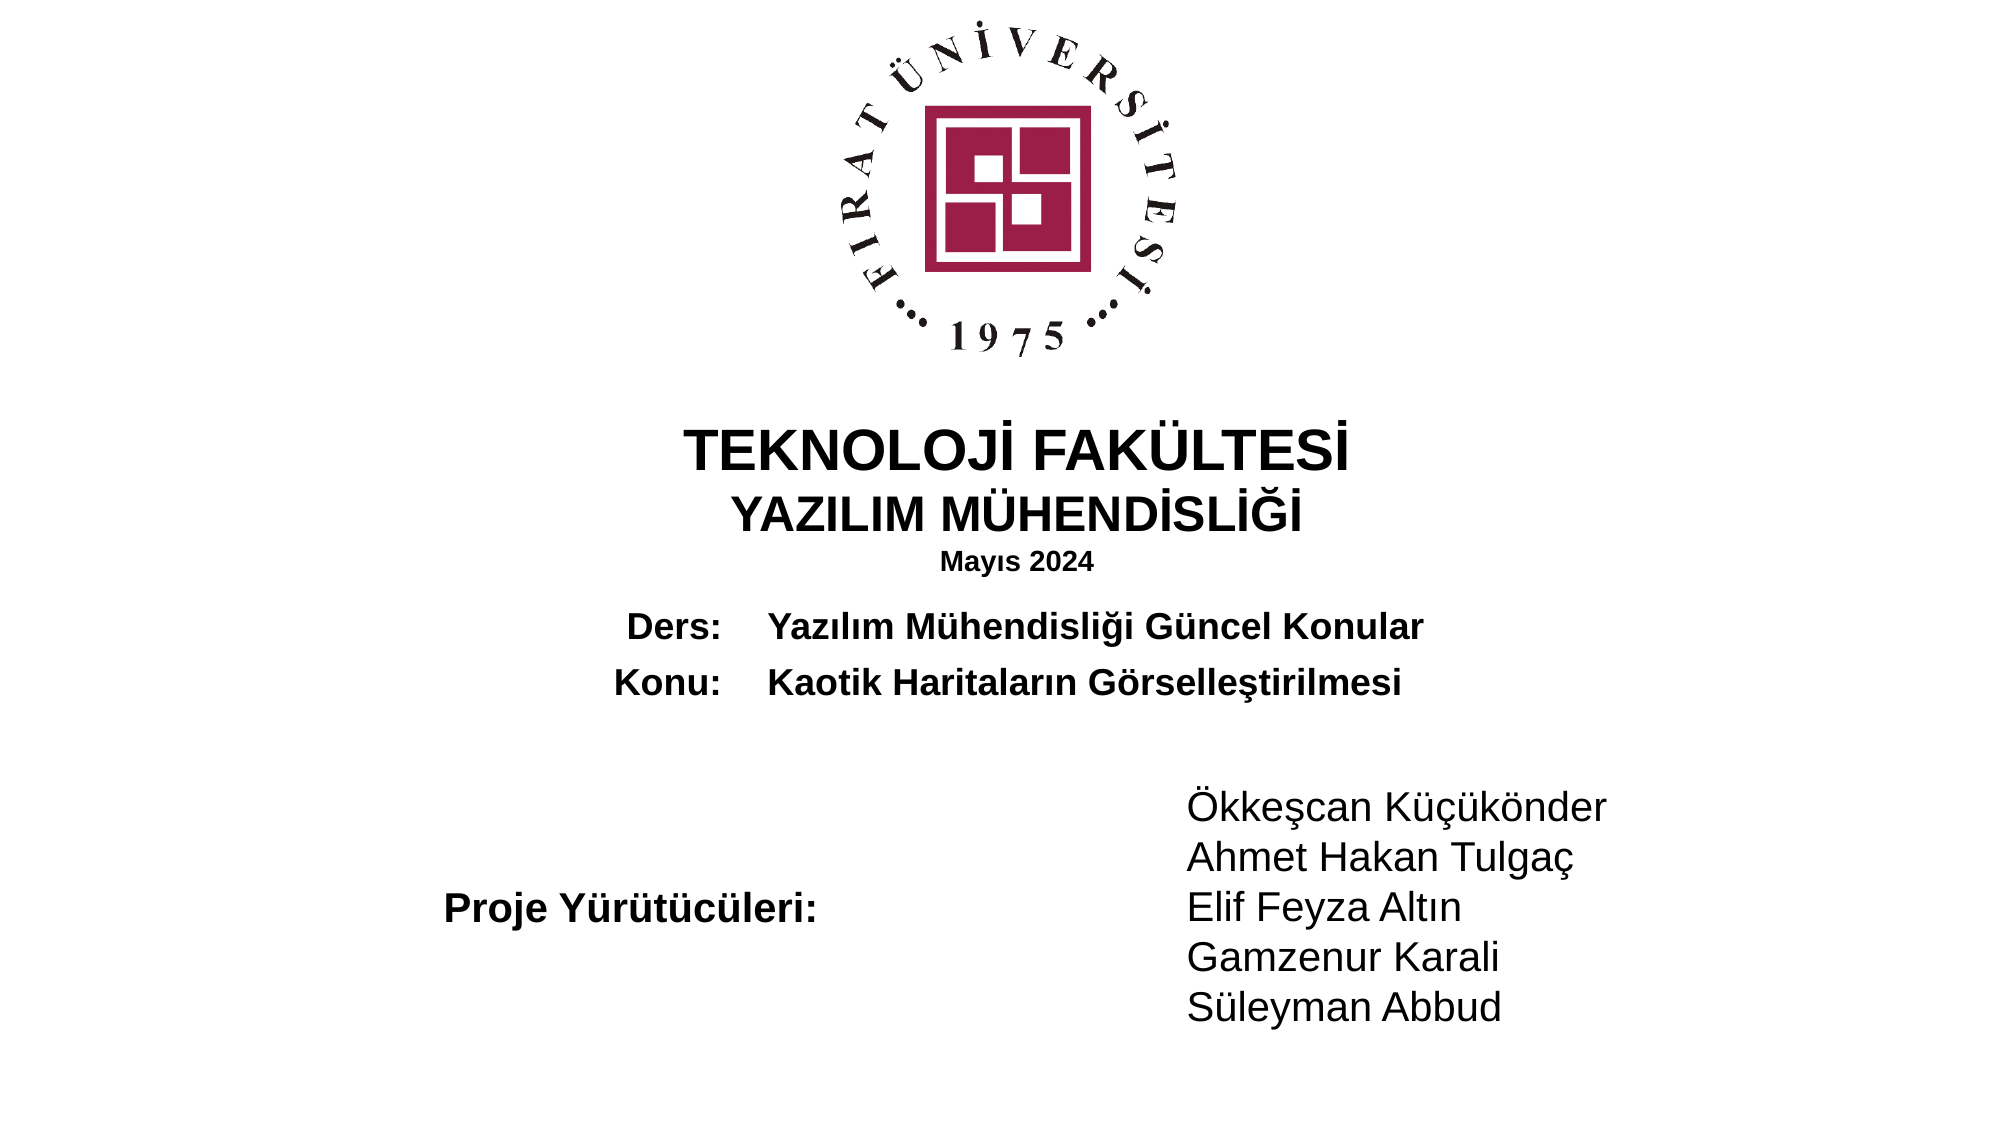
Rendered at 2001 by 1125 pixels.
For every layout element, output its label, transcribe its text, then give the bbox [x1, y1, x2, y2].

text_box Ders: [543, 594, 737, 655]
text_box Proje Yürütücüleri: [423, 873, 840, 939]
picture [788, 15, 1212, 369]
text_box Ökkeşcan Küçükönder Ahmet Hakan Tulgaç Elif Feyza Altın Gamzenur Karali Süleyman Abbud [1171, 772, 1713, 1038]
text_box Kaotik Haritaların Görselleştirilmesi [752, 650, 1543, 711]
text_box Konu: [559, 650, 737, 711]
text_box TEKNOLOJİ FAKÜLTESİ YAZILIM MÜHENDİSLİĞİ Mayıs 2024 [663, 404, 1371, 585]
text_box Yazılım Mühendisliği Güncel Konular [752, 594, 1543, 650]
